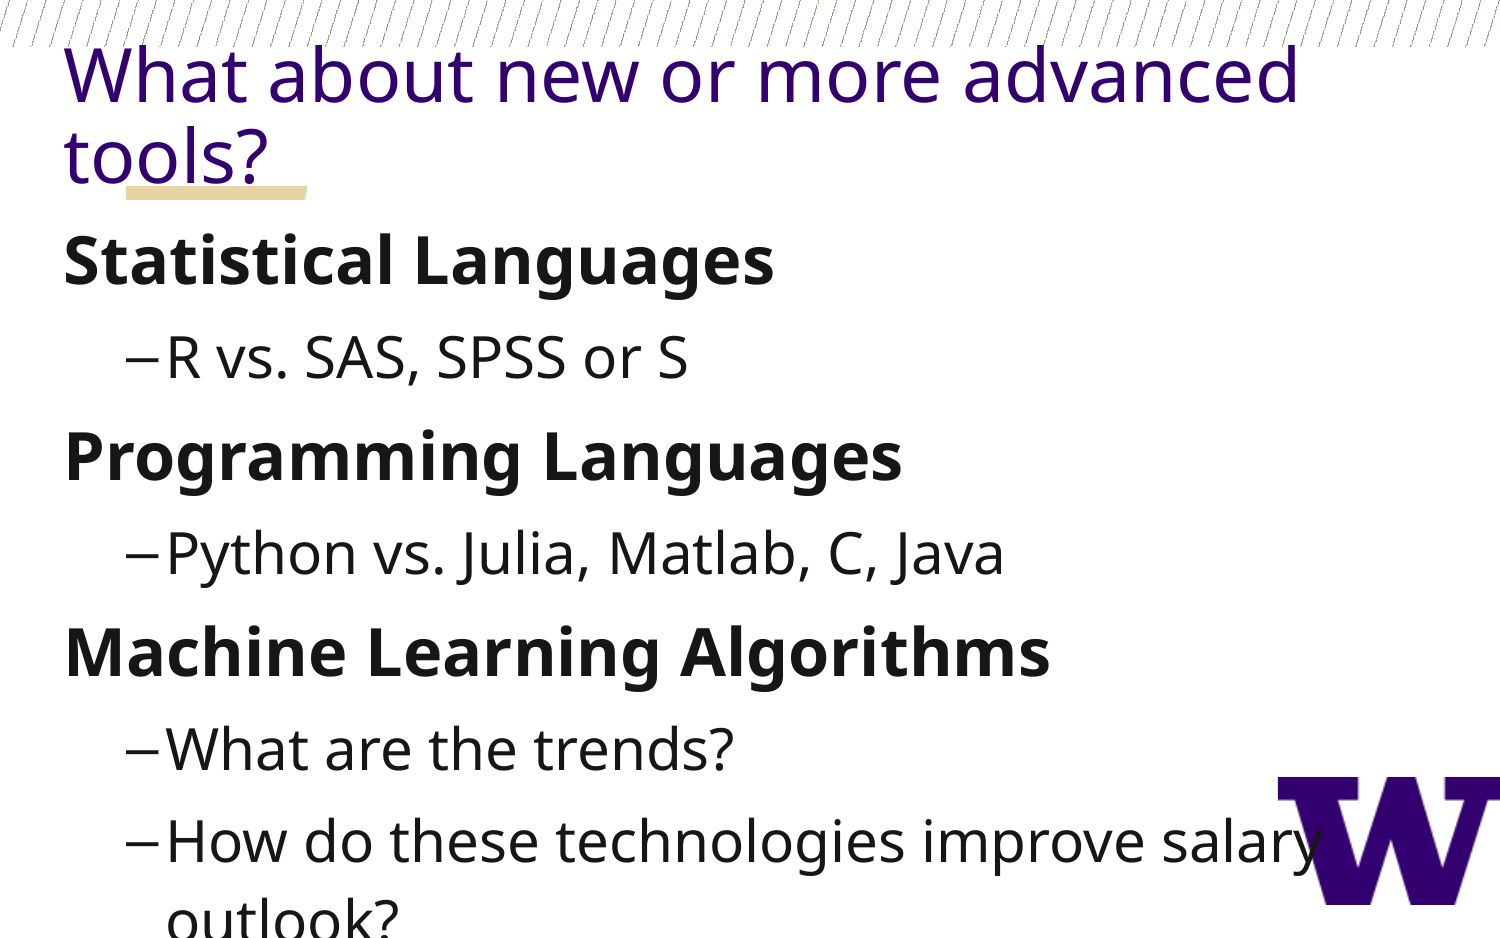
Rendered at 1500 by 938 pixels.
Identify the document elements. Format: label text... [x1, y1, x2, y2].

list What about new or more advanced tools? [48, 37, 1453, 199]
list Statistical Languages R vs. SAS, SPSS or S Programming Languages Python vs. Julia, Matlab, C, Java Machine Learning Algorithms What are the trends? How do these technologies improve salary outlook? [48, 199, 1453, 778]
picture [0, 0, 1500, 47]
